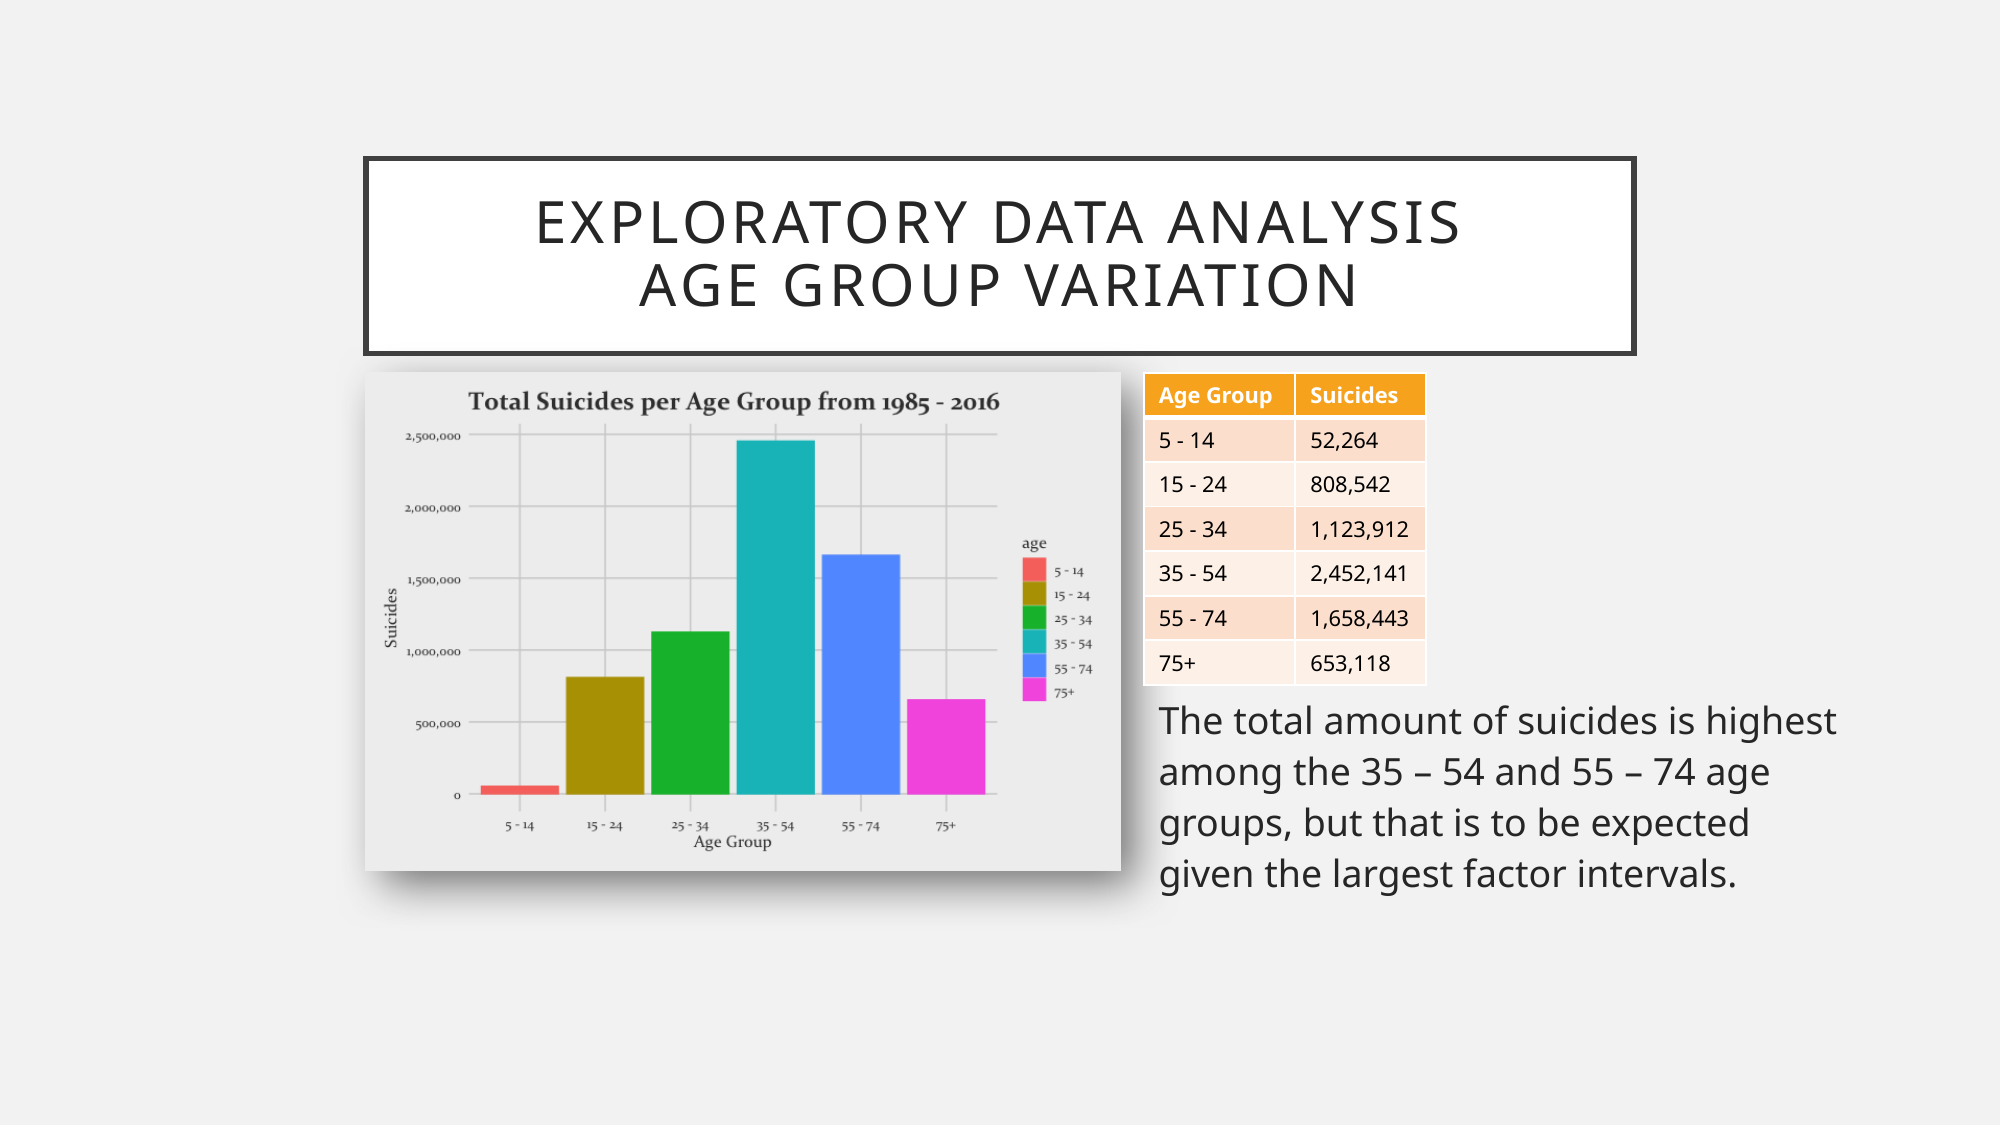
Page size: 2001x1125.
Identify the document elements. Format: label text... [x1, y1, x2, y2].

table_header Age Group [1145, 374, 1294, 415]
text_box The total amount of suicides is highest among the 35 – 54 and 55 – 74 age groups, but that is to be expected given the largest factor intervals. [1143, 687, 1870, 966]
table_cell 75+ [1145, 641, 1294, 684]
table_cell 5 - 14 [1145, 420, 1294, 461]
table_cell 35 - 54 [1145, 552, 1294, 595]
table_cell 55 - 74 [1145, 597, 1294, 639]
table_cell 1,658,443 [1296, 597, 1425, 639]
table_cell 52,264 [1296, 420, 1425, 461]
table_cell 1,123,912 [1296, 507, 1425, 550]
table_cell 25 - 34 [1145, 507, 1294, 550]
picture [365, 372, 1121, 871]
title Exploratory data analysis age group variation [363, 156, 1637, 356]
table_cell 808,542 [1296, 463, 1425, 506]
table_cell 2,452,141 [1296, 552, 1425, 595]
table_cell 15 - 24 [1145, 463, 1294, 506]
table_header Suicides [1296, 374, 1425, 415]
table_cell 653,118 [1296, 641, 1425, 684]
